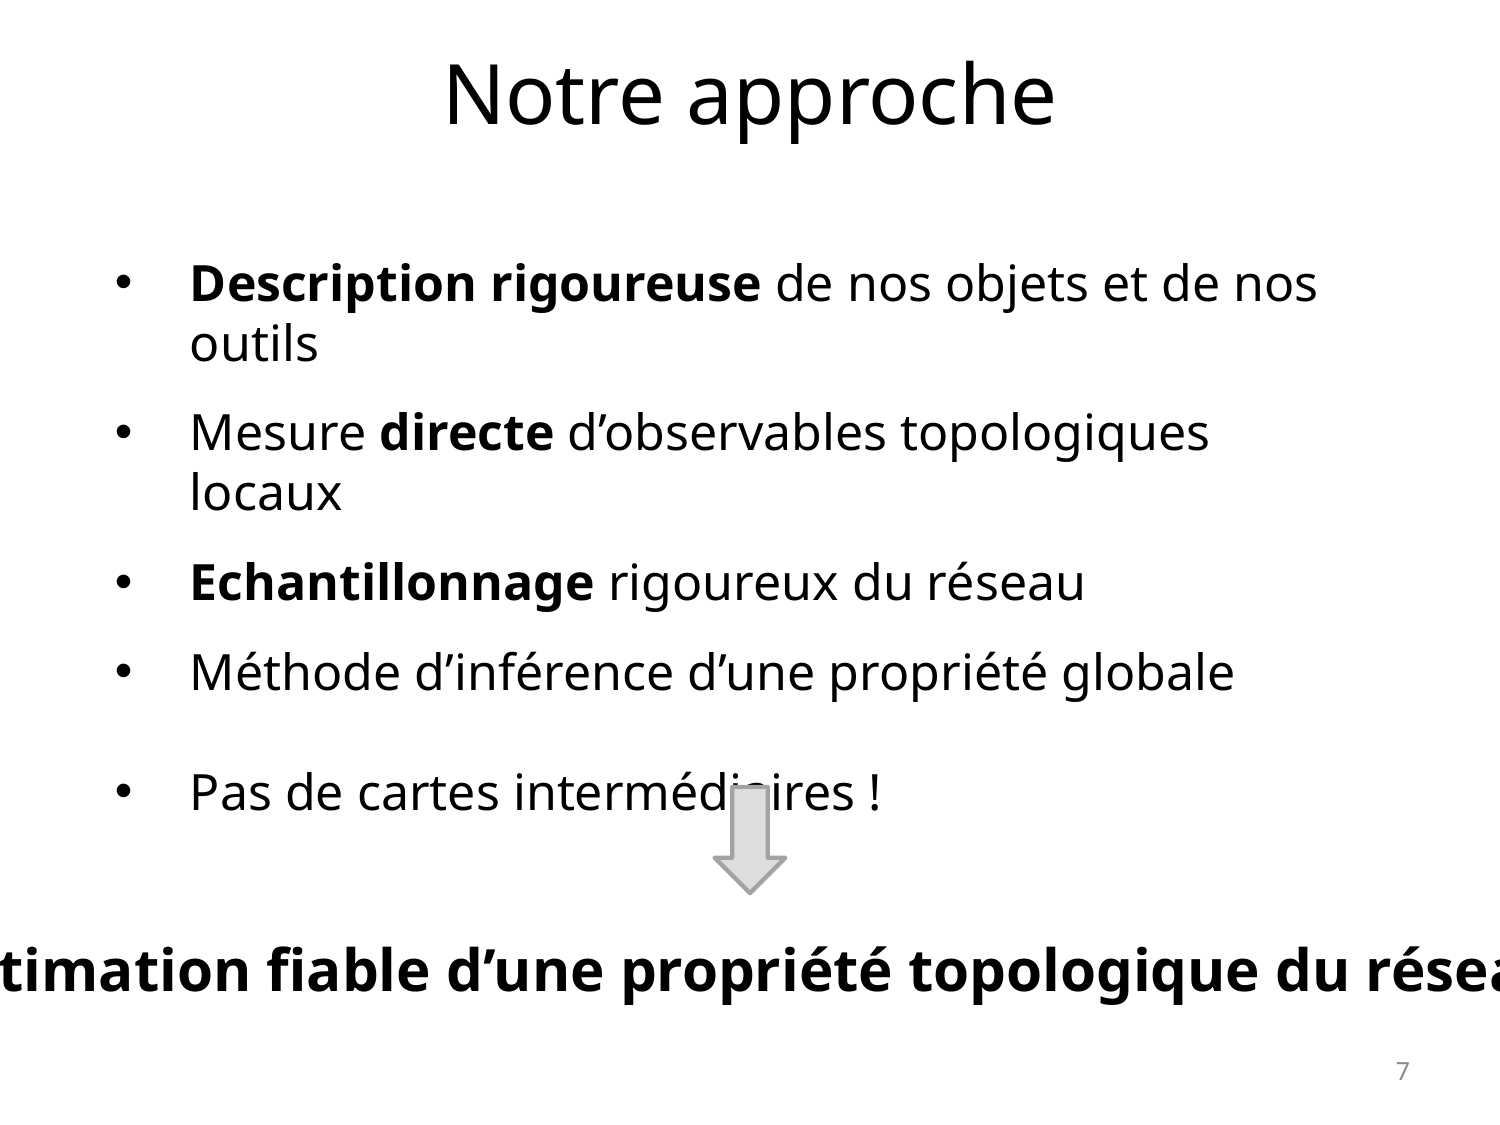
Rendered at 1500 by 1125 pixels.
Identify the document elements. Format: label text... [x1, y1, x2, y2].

text_box Estimation fiable d’une propriété topologique du réseau [0, 925, 1500, 1011]
slide_number 7 [1074, 1042, 1425, 1103]
title Notre approche [75, 0, 1425, 183]
text_box [712, 784, 788, 896]
text_box Description rigoureuse de nos objets et de nos outils Mesure directe d’observables topologiques locaux Echantillonnage rigoureux du réseau Méthode d’inférence d’une propriété globale Pas de cartes intermédiaires ! [100, 243, 1400, 829]
